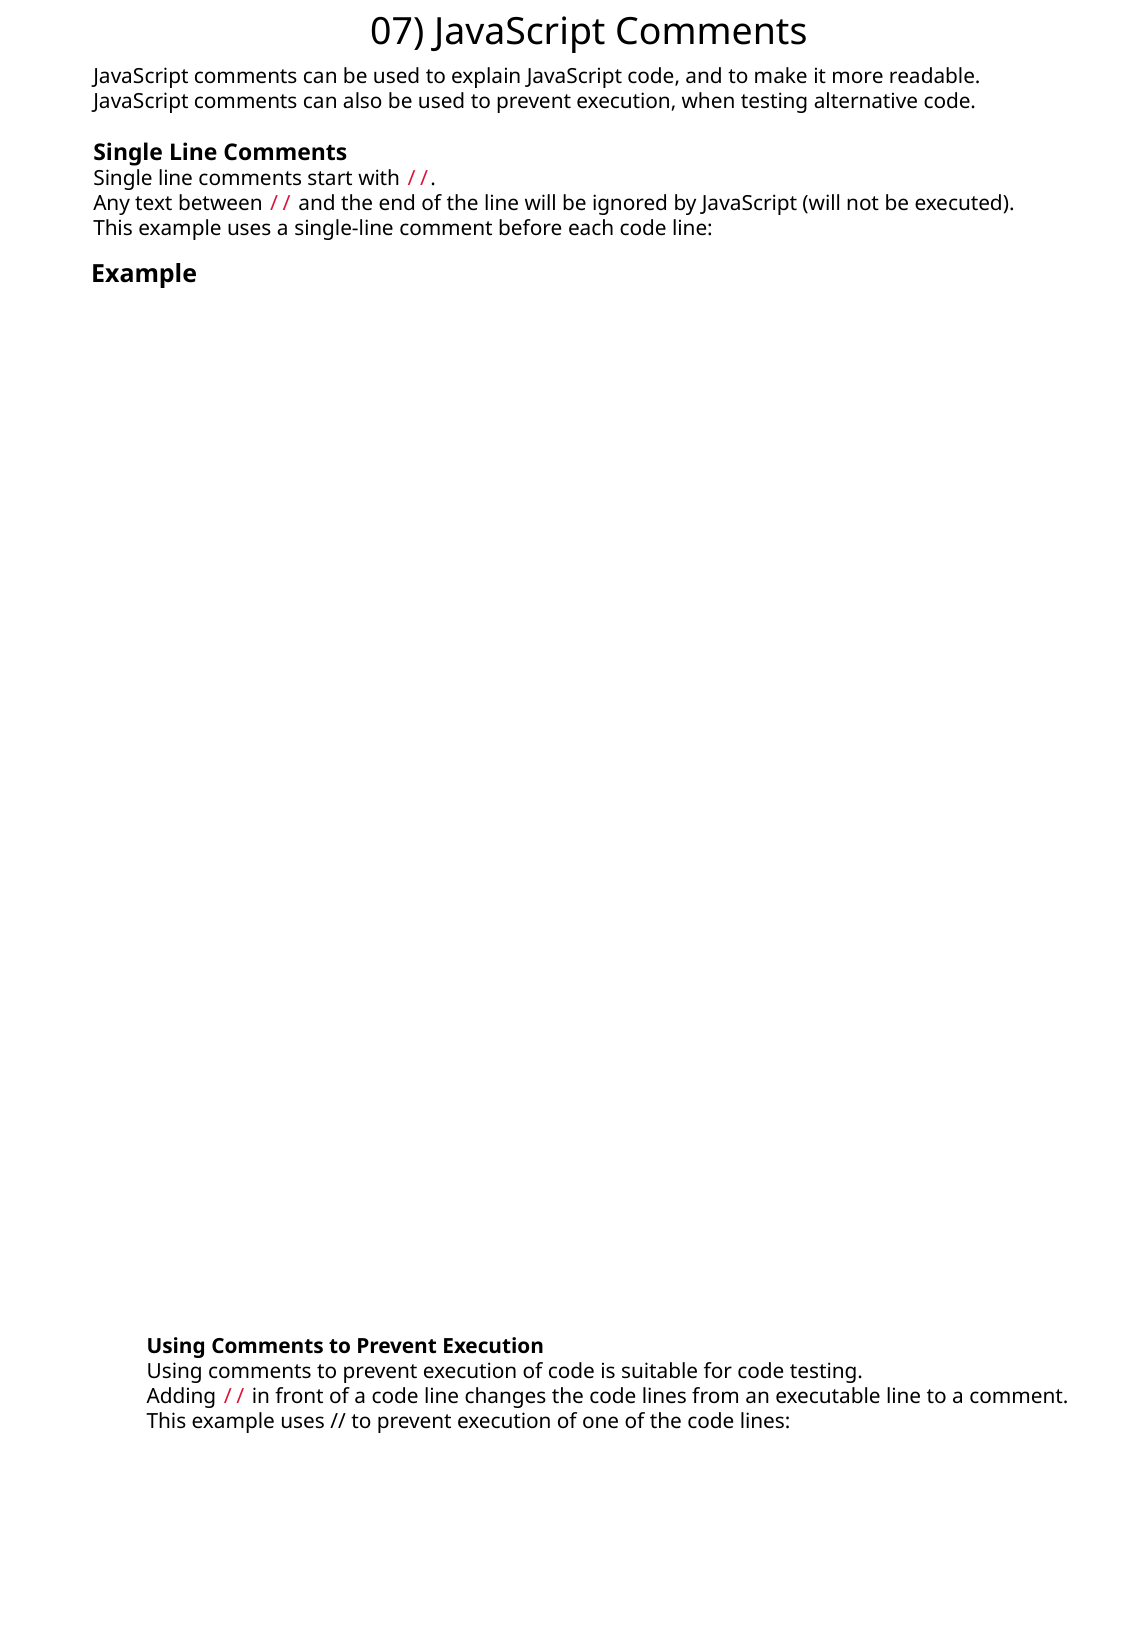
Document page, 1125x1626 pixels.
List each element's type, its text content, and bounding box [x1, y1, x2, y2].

text_box Single Line Comments Single line comments start with //. Any text between // and the end of the line will be ignored by JavaScript (will not be executed). This example uses a single-line comment before each code line: [78, 30, 1125, 353]
text_box Example [76, 249, 212, 340]
text_box Using Comments to Prevent Execution Using comments to prevent execution of code is suitable for code testing. Adding // in front of a code line changes the code lines from an executable line to a comment. This example uses // to prevent execution of one of the code lines: [131, 1325, 1125, 1440]
text_box 07) JavaScript Comments [307, 0, 871, 60]
text_box JavaScript comments can be used to explain JavaScript code, and to make it more readable. JavaScript comments can also be used to prevent execution, when testing alternative code. [78, 30, 1100, 120]
